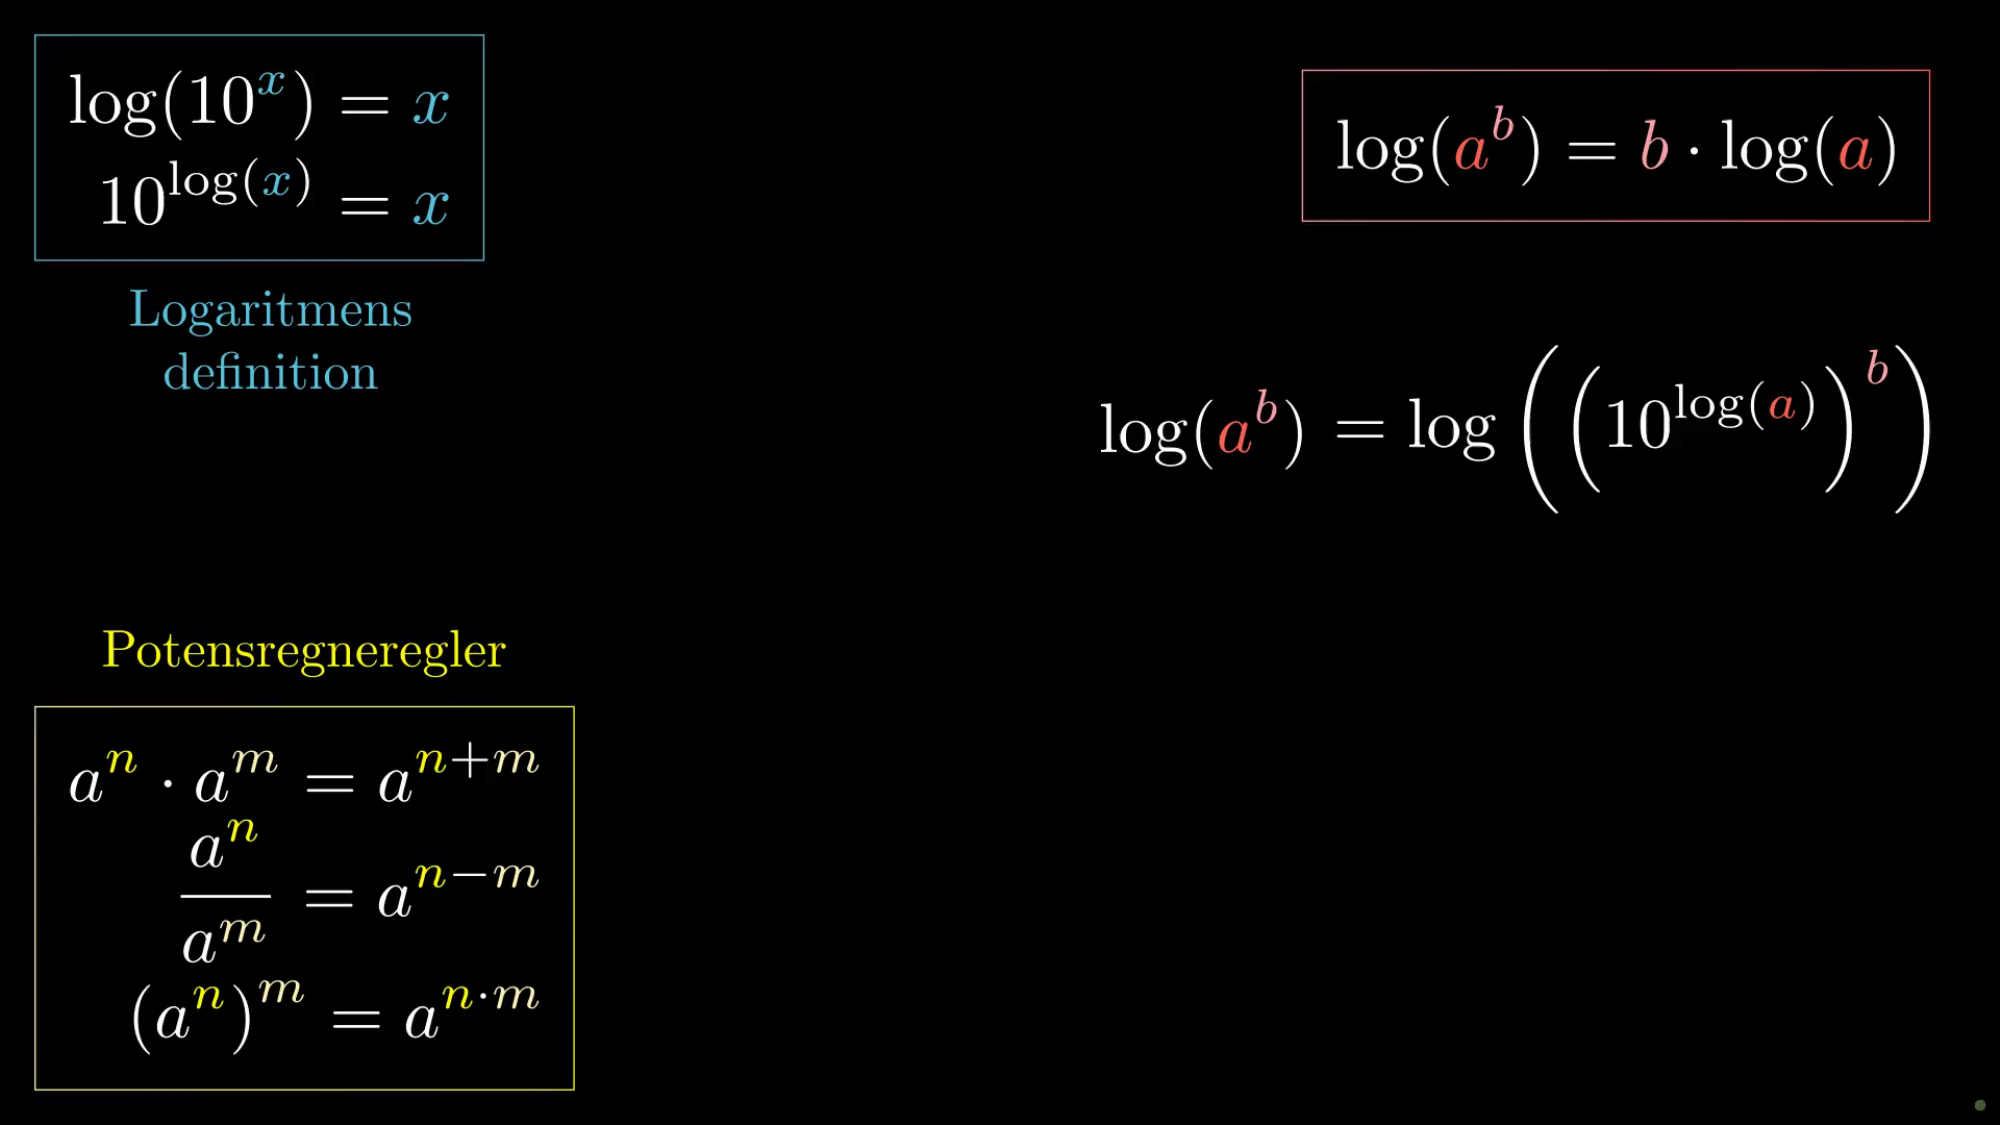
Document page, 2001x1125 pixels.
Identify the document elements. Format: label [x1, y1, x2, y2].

text_box [0, 0, 2000, 1125]
